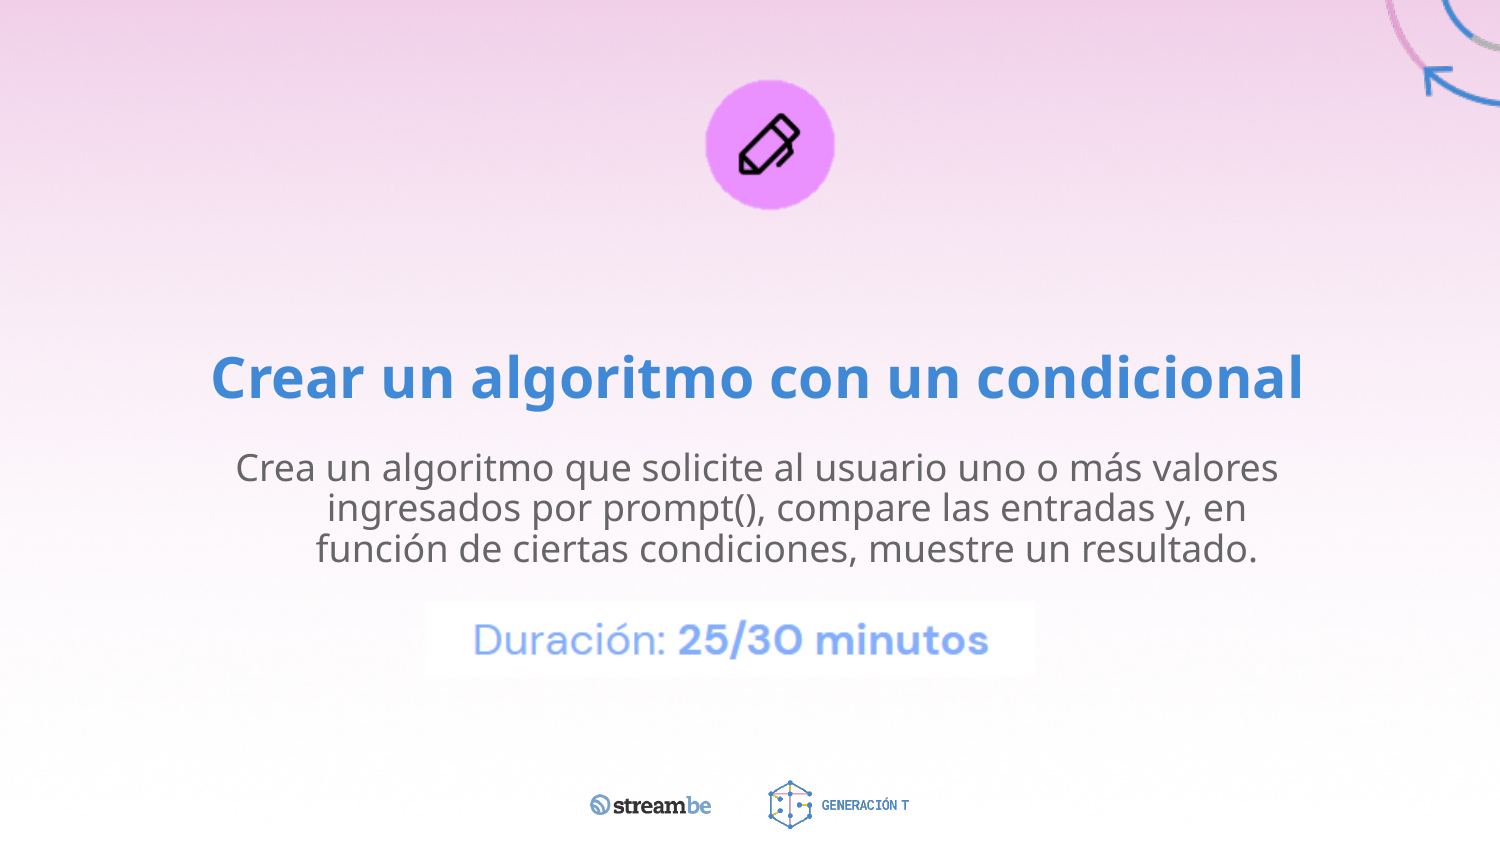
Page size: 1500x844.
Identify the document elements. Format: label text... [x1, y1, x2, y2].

title Crear un algoritmo con un condicional [195, 286, 1321, 417]
subtitle Crea un algoritmo que solicite al usuario uno o más valores ingresados por prompt(), compare las entradas y, en función de ciertas condiciones, muestre un resultado. [187, 443, 1313, 647]
picture [0, 0, 1500, 844]
